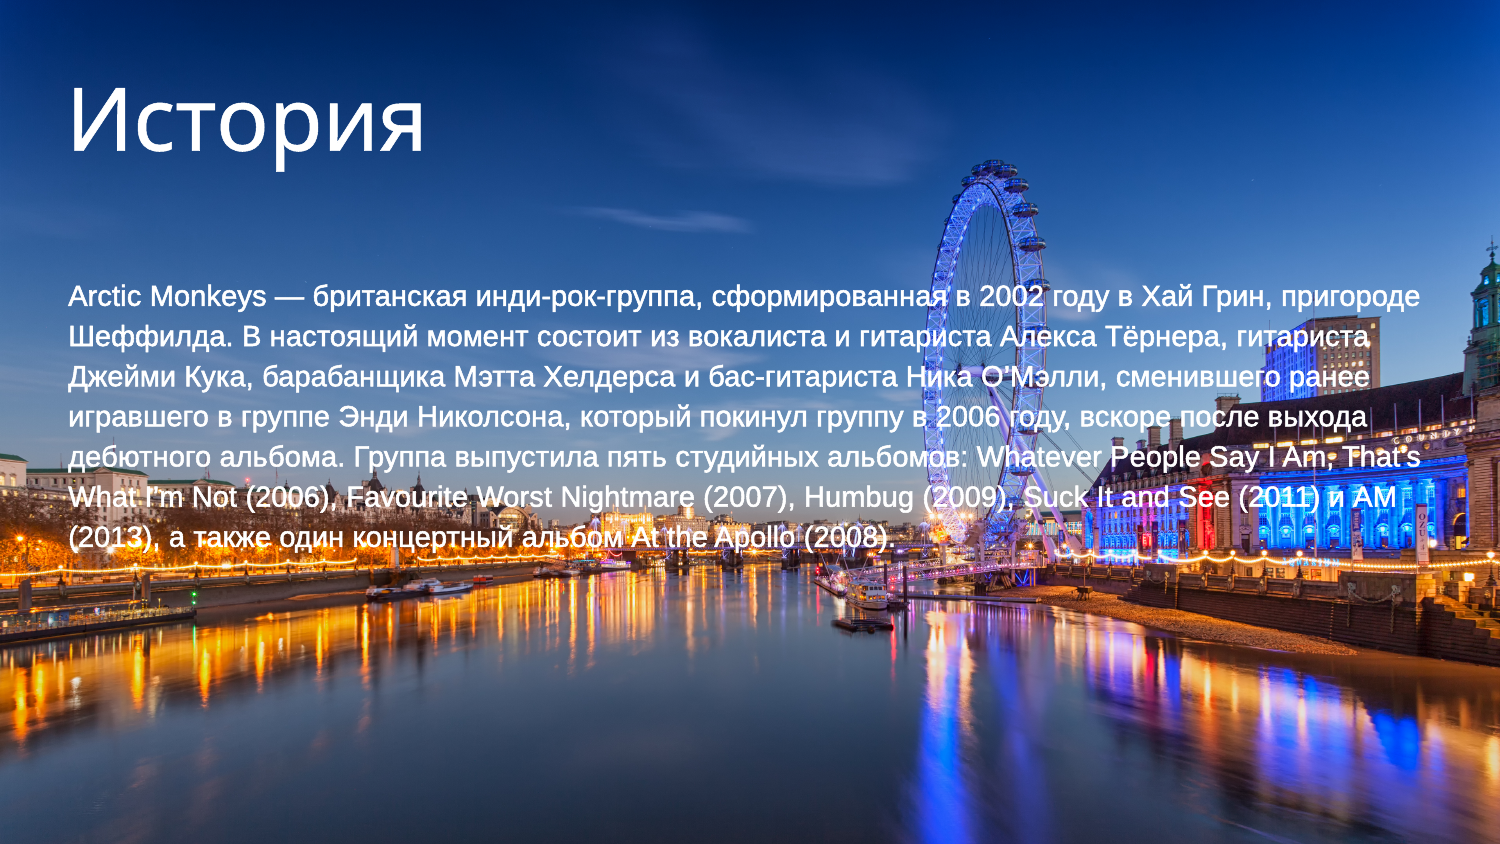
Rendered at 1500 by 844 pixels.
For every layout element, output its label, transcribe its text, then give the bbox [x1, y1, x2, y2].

picture [0, 0, 1500, 844]
list Arctic Monkeys — британская инди-рок-группа, сформированная в 2002 году в Хай Грин, пригороде Шеффилда. В настоящий момент состоит из вокалиста и гитариста Алекса Тёрнера, гитариста Джейми Кука, барабанщика Мэтта Хелдерса и бас-гитариста Ника О’Мэлли, сменившего ранее игравшего в группе Энди Николсона, который покинул группу в 2006 году, вскоре после выхода дебютного альбома. Группа выпустила пять студийных альбомов: Whatever People Say I Am, That’s What I’m Not (2006), Favourite Worst Nightmare (2007), Humbug (2009), Suck It and See (2011) и AM (2013), а также один концертный альбом At the Apollo (2008). [53, 256, 1451, 607]
title История [51, 48, 1449, 180]
